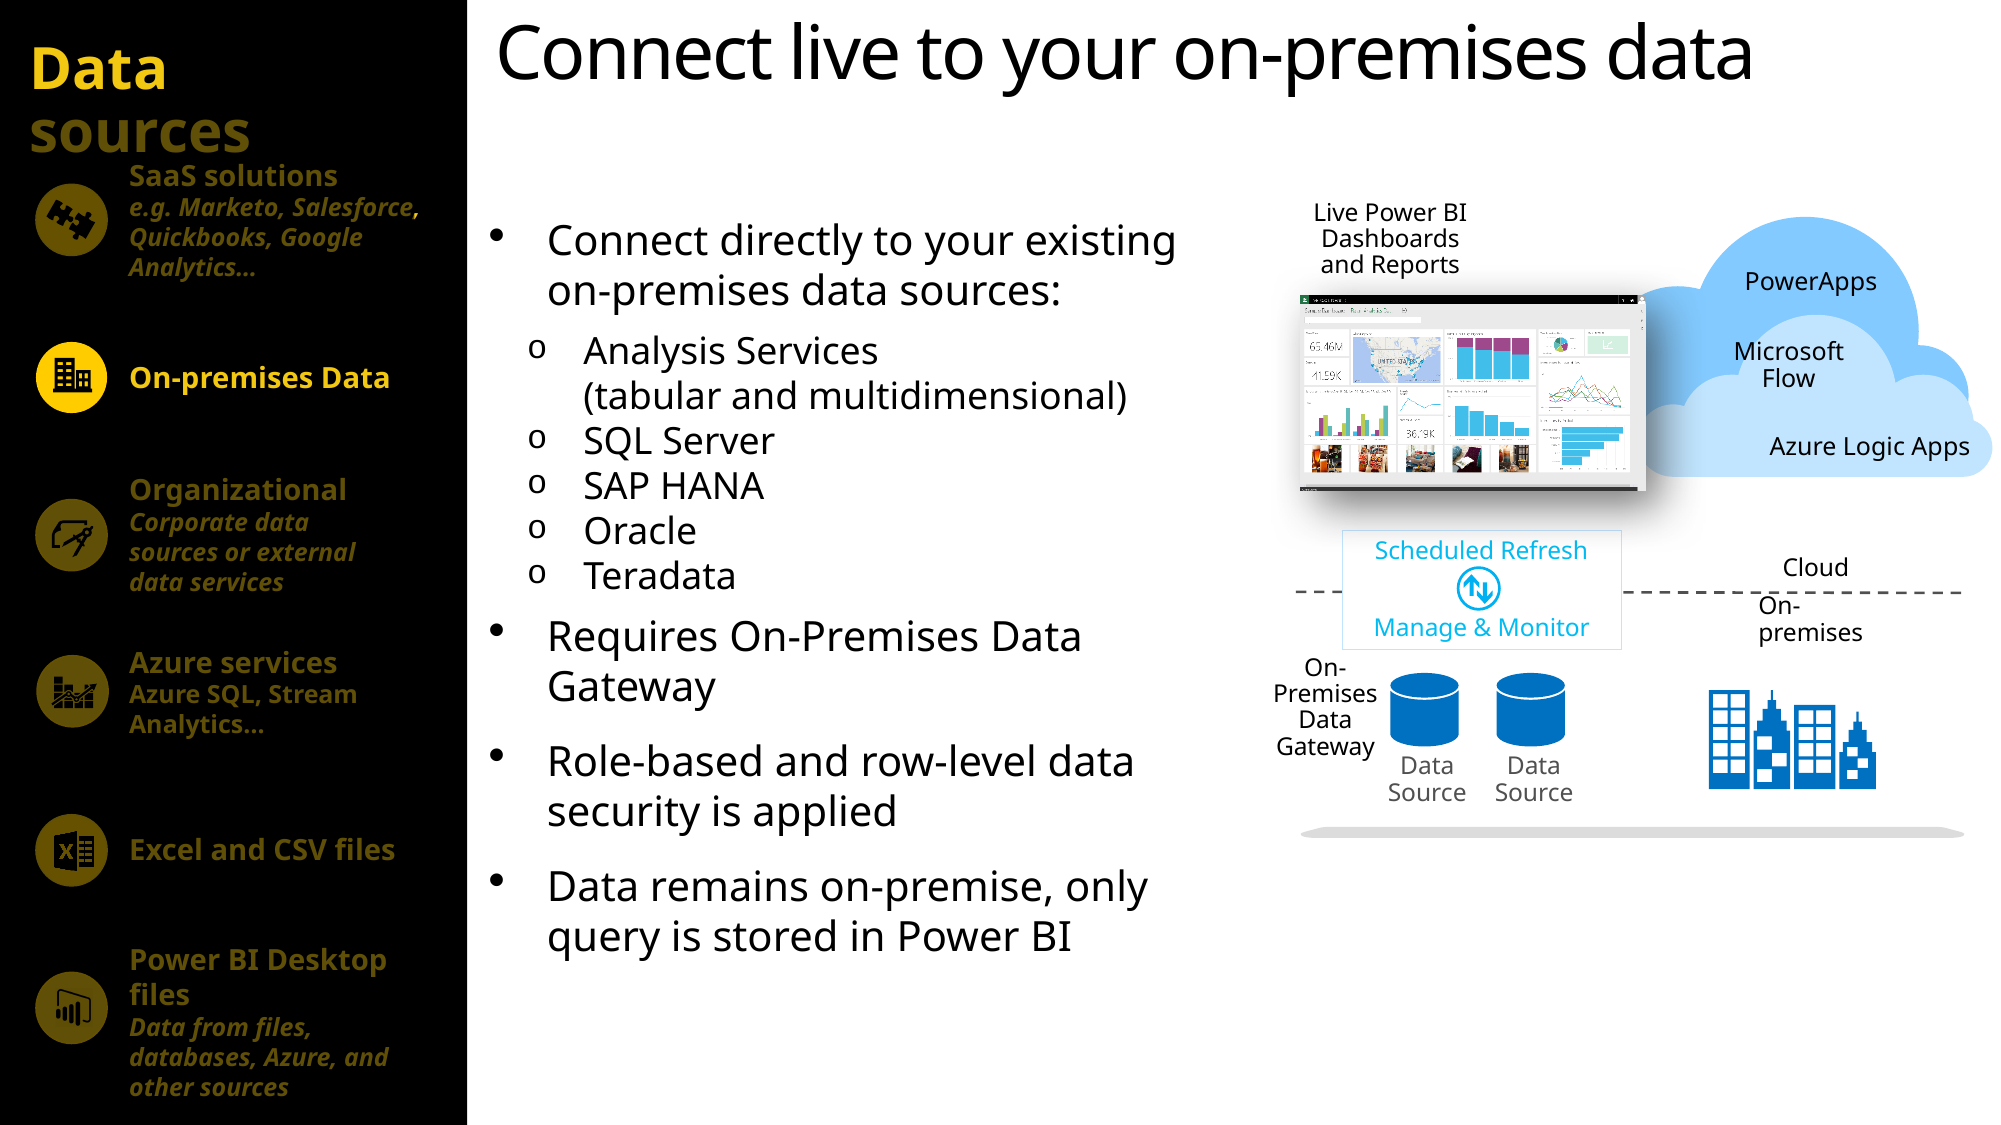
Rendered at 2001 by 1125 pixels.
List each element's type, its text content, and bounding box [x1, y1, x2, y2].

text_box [1023, 216, 1993, 839]
picture [55, 988, 94, 1027]
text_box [0, 0, 468, 1125]
picture [1300, 295, 1646, 492]
list Connect directly to your existing on-premises data sources: Analysis Services (tabular and multidimensional) SQL Server SAP HANA Oracle Teradata Requires On-Premises Data Gateway Role-based and row-level data security is applied Data remains on-premise, only query is stored in Power BI [468, 190, 1257, 1046]
text_box Connect live to your on-premises data [468, 0, 2000, 110]
picture [54, 831, 94, 871]
text_box Azure Logic Apps [1993, 414, 2000, 481]
text_box Live Power BI Dashboards and Reports [1277, 187, 1504, 216]
